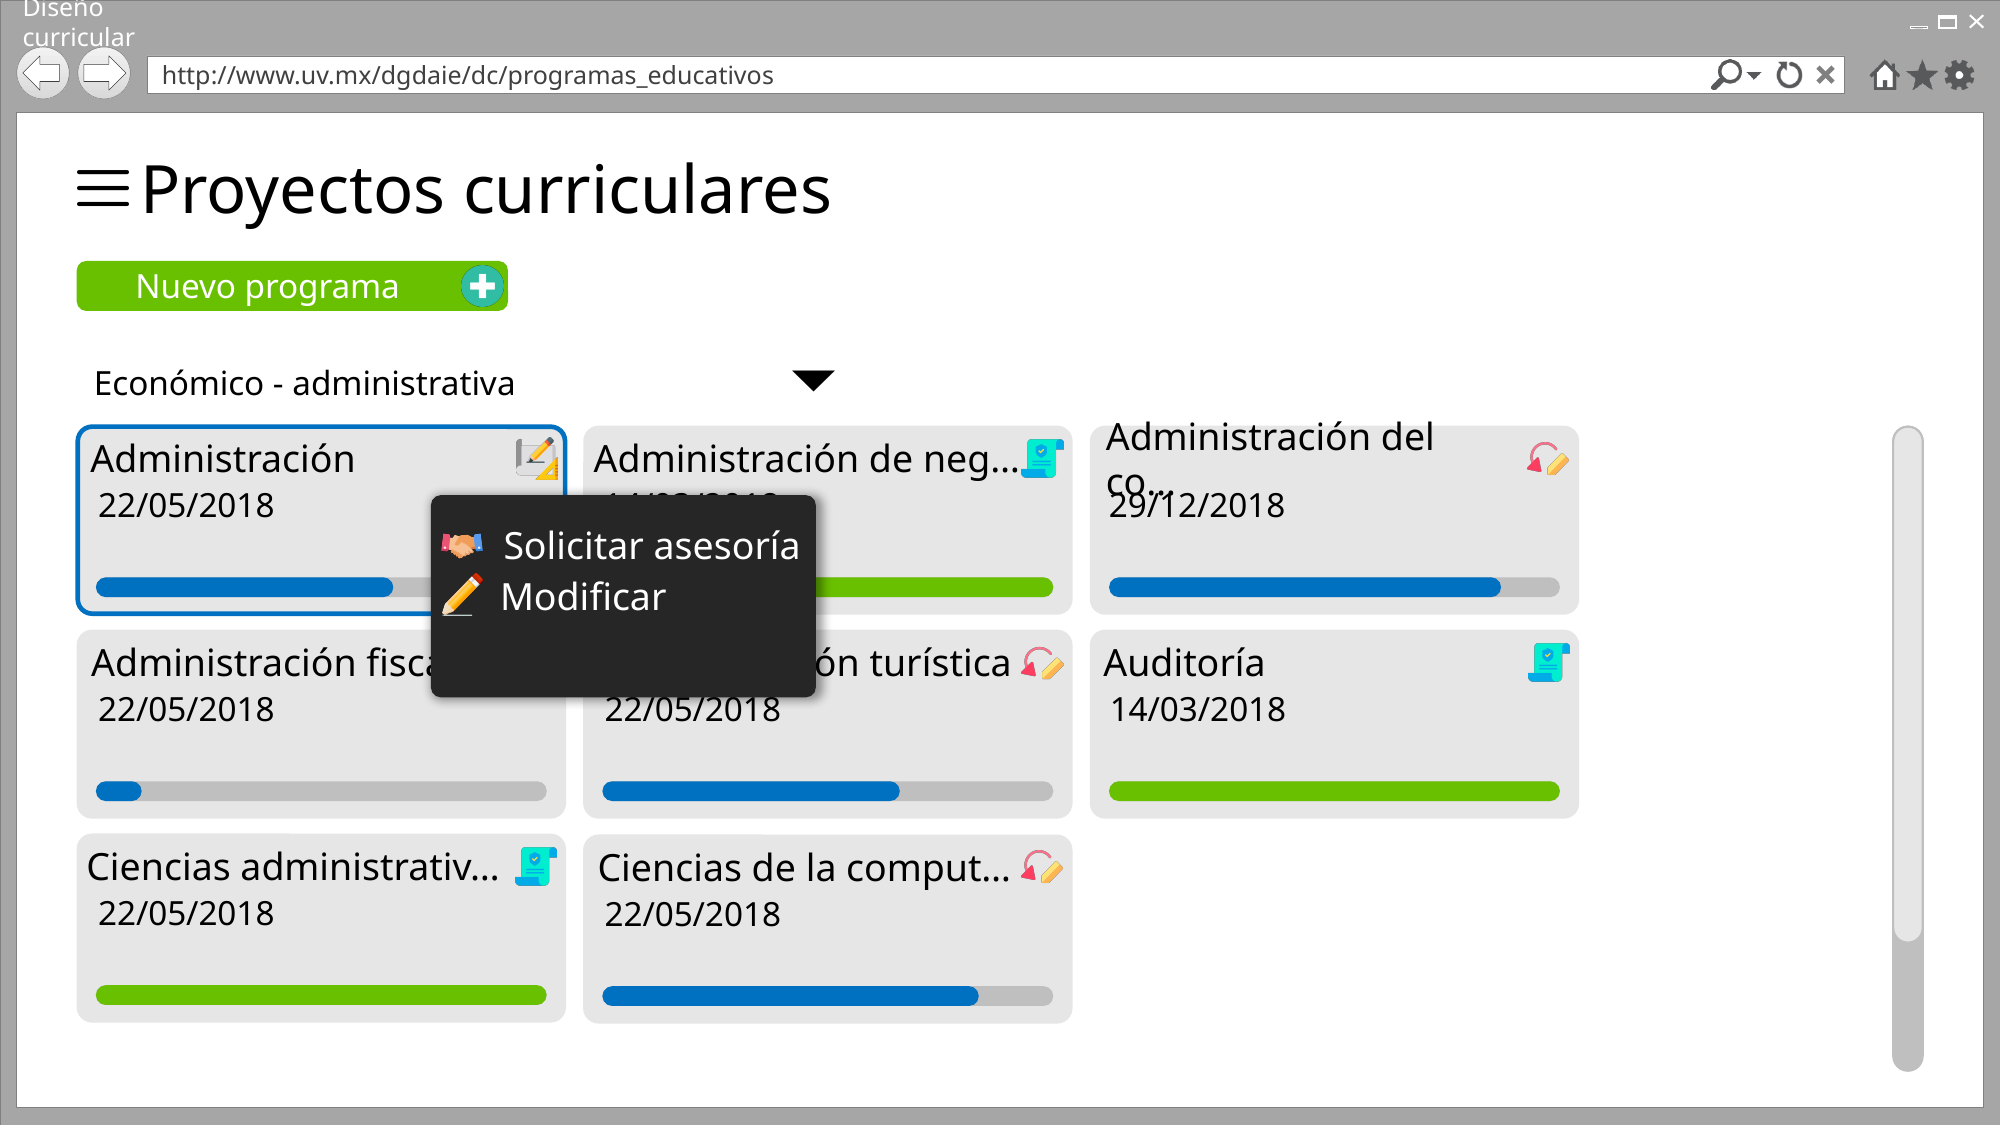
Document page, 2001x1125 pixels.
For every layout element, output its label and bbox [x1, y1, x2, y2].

text_box [1090, 426, 1579, 614]
text_box [0, 0, 2000, 1125]
text_box [584, 630, 1072, 818]
text_box [77, 426, 566, 614]
text_box [77, 358, 835, 407]
picture [77, 162, 129, 214]
text_box [77, 261, 507, 310]
text_box [77, 834, 565, 1022]
text_box [1893, 426, 1923, 1071]
text_box [584, 835, 1072, 1023]
text_box [1090, 630, 1579, 818]
text_box [77, 630, 566, 818]
text_box [432, 496, 828, 697]
text_box [584, 426, 1072, 614]
